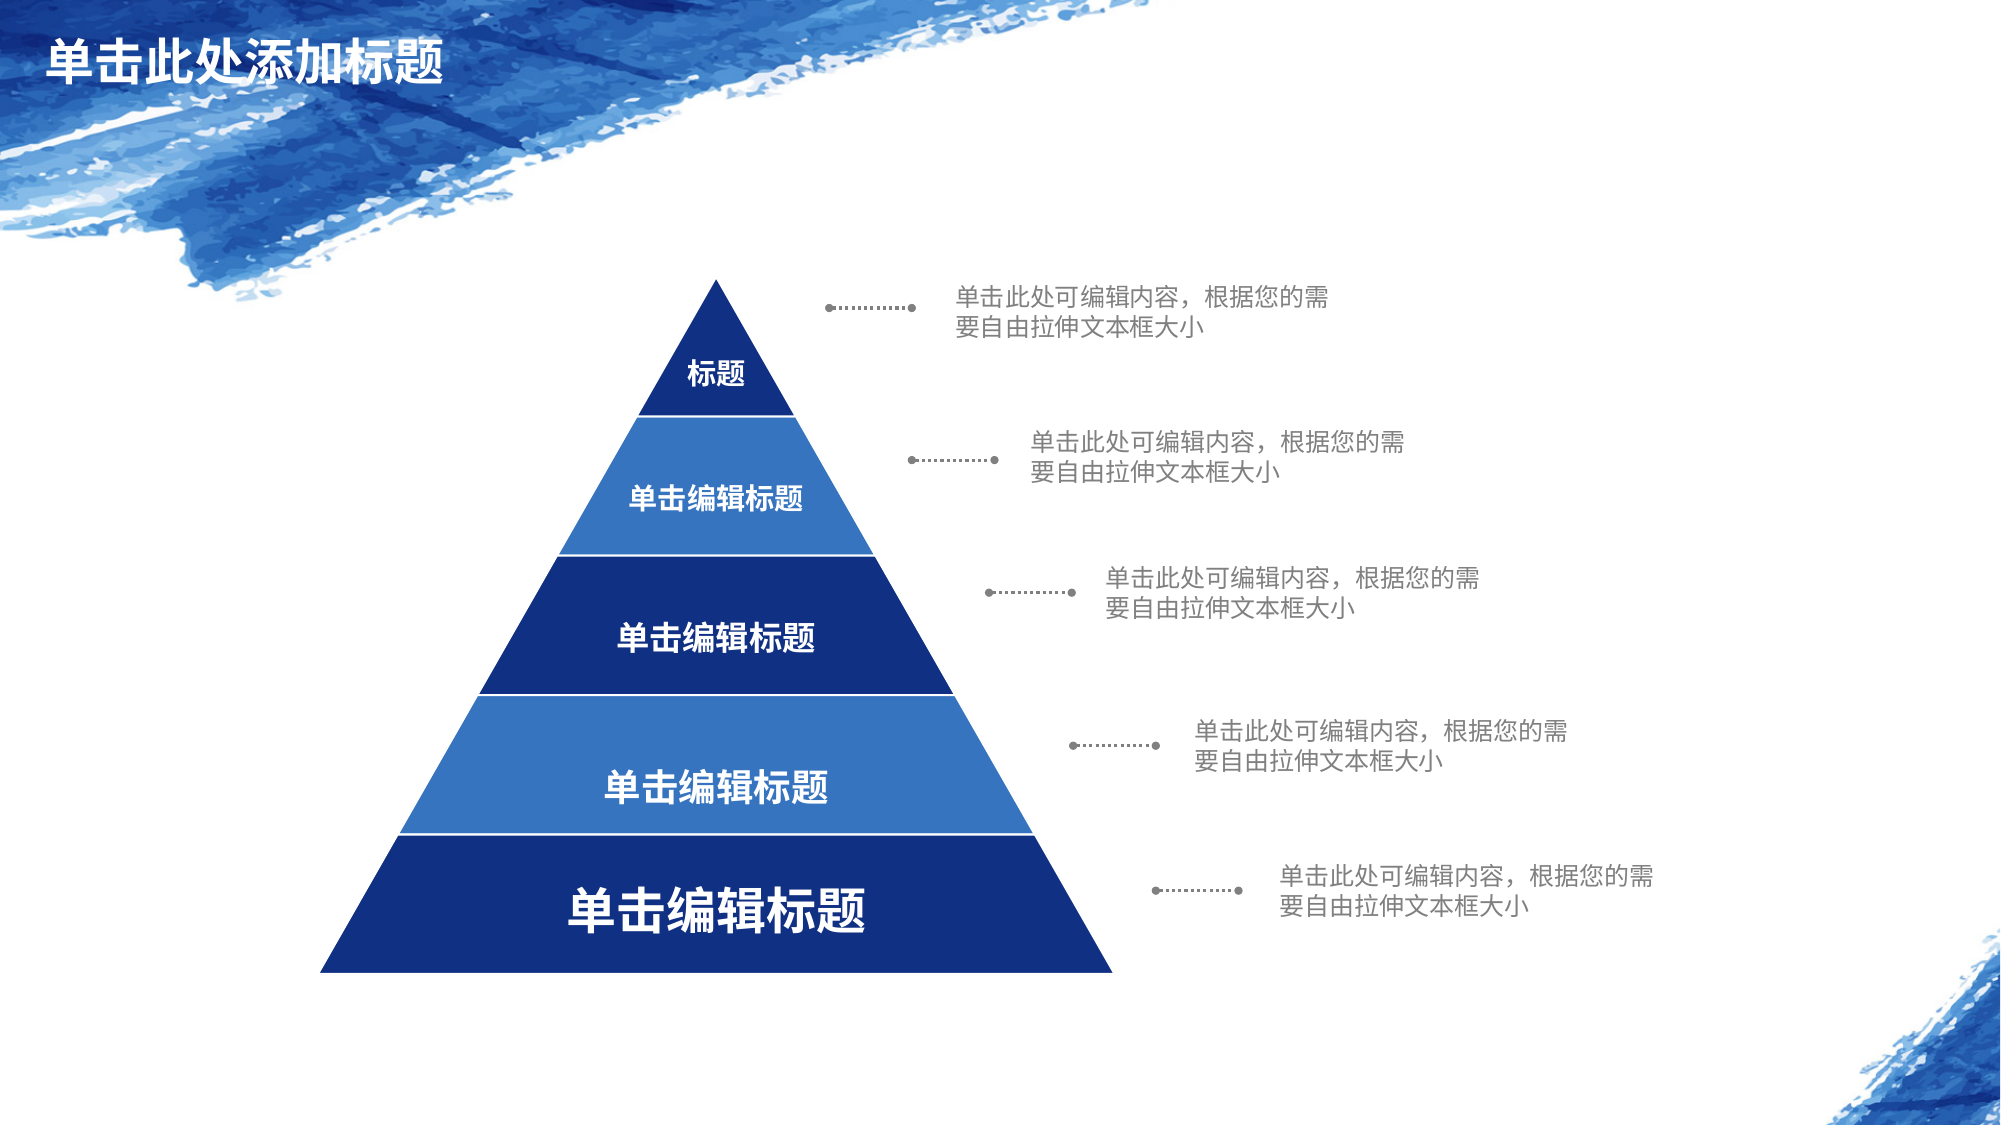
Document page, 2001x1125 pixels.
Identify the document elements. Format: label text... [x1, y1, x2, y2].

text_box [477, 555, 956, 695]
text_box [612, 276, 820, 417]
text_box 单击此处可编辑内容，根据您的需要自由拉伸文本框大小 [1194, 715, 1577, 776]
text_box 单击此处可编辑内容，根据您的需要自由拉伸文本框大小 [1030, 426, 1414, 487]
text_box 单击此处可编辑内容，根据您的需要自由拉伸文本框大小 [1279, 860, 1663, 921]
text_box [556, 416, 876, 555]
text_box 单击此处可编辑内容，根据您的需要自由拉伸文本框大小 [955, 281, 1338, 342]
title 单击此处添加标题 [29, 25, 1755, 104]
text_box 单击此处可编辑内容，根据您的需要自由拉伸文本框大小 [1105, 562, 1489, 623]
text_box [317, 834, 1115, 974]
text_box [397, 695, 1035, 834]
picture [0, 0, 2001, 1125]
